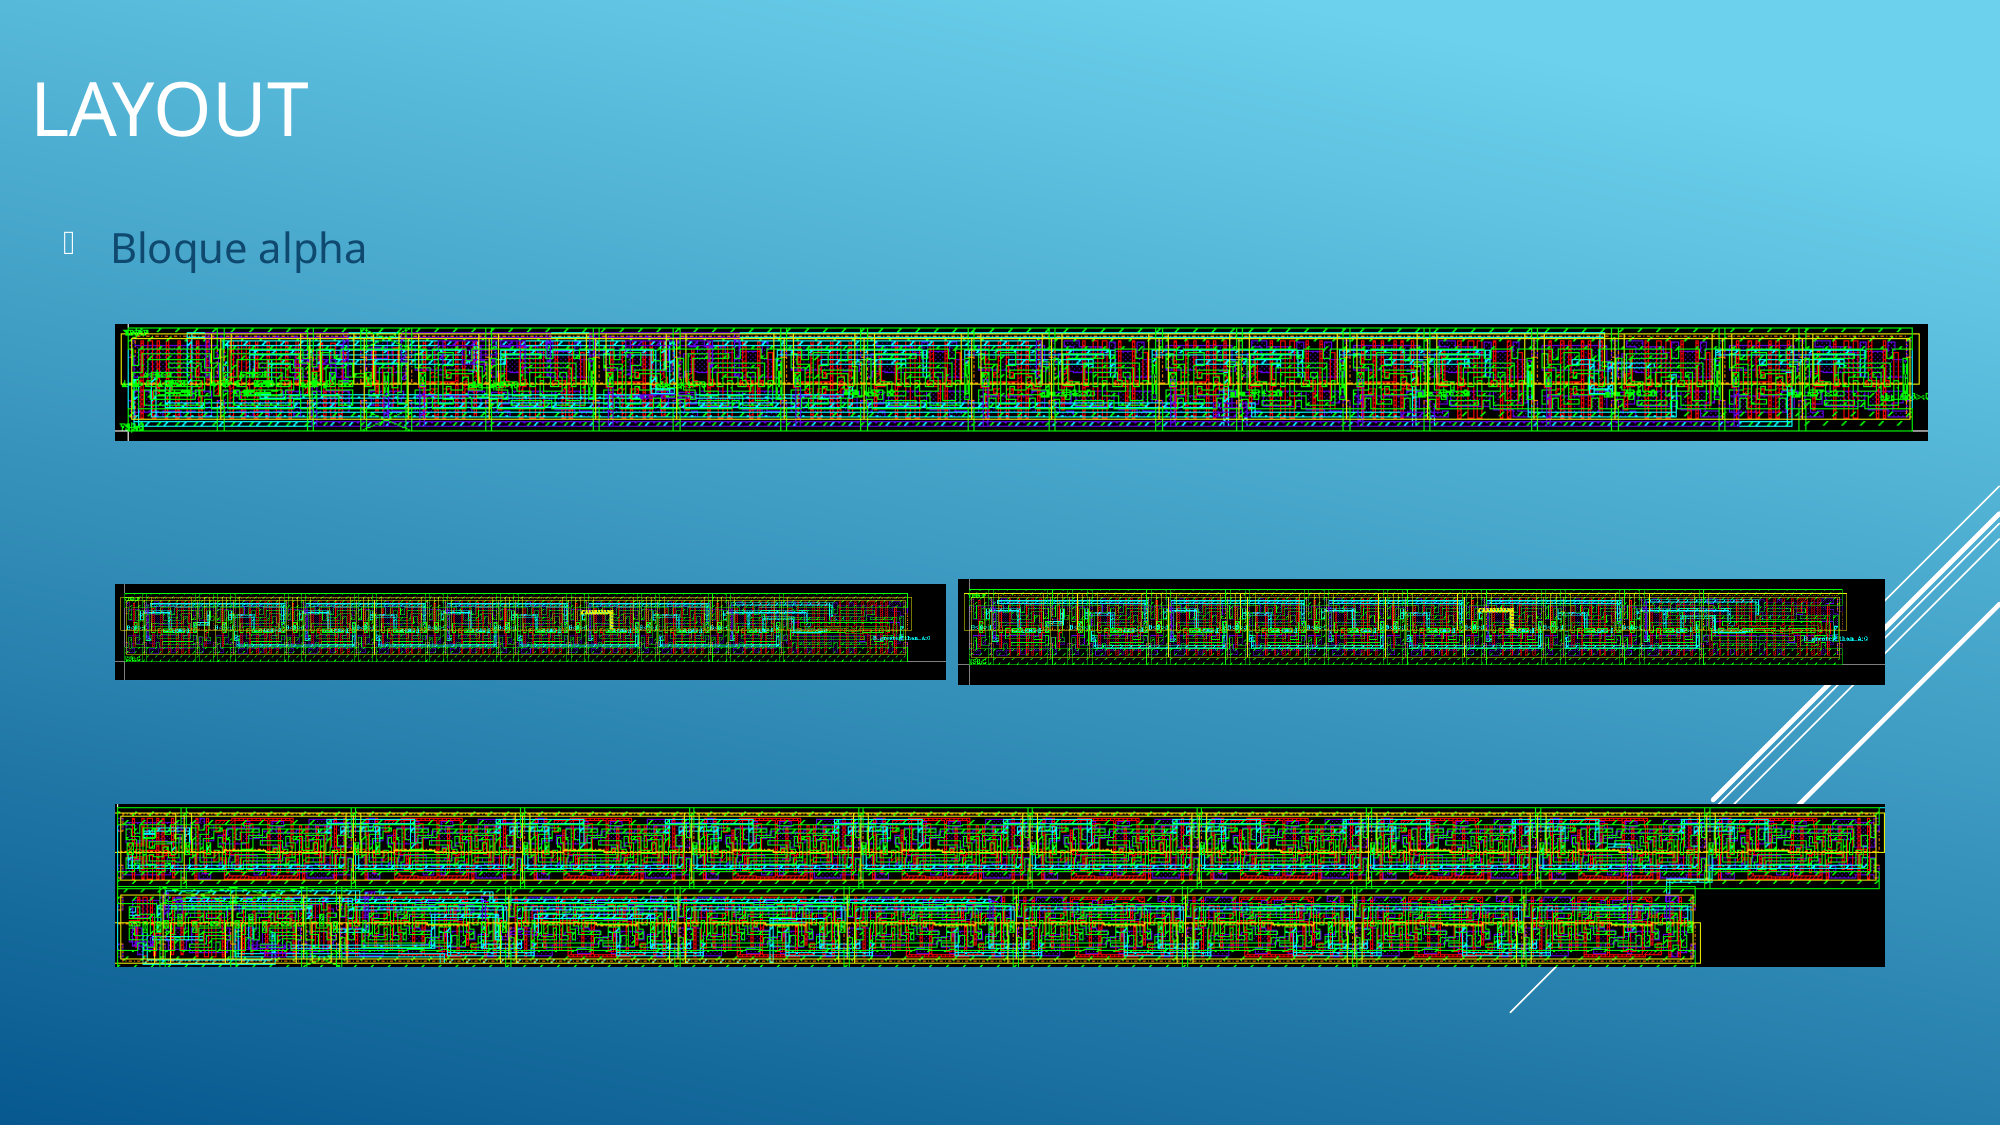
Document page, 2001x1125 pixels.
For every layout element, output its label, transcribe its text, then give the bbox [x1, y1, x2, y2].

text_box Bloque alpha [48, 193, 1449, 302]
picture [115, 804, 1885, 967]
picture [115, 324, 1928, 441]
picture [115, 584, 947, 680]
title layout [14, 0, 1816, 231]
picture [957, 578, 1885, 685]
